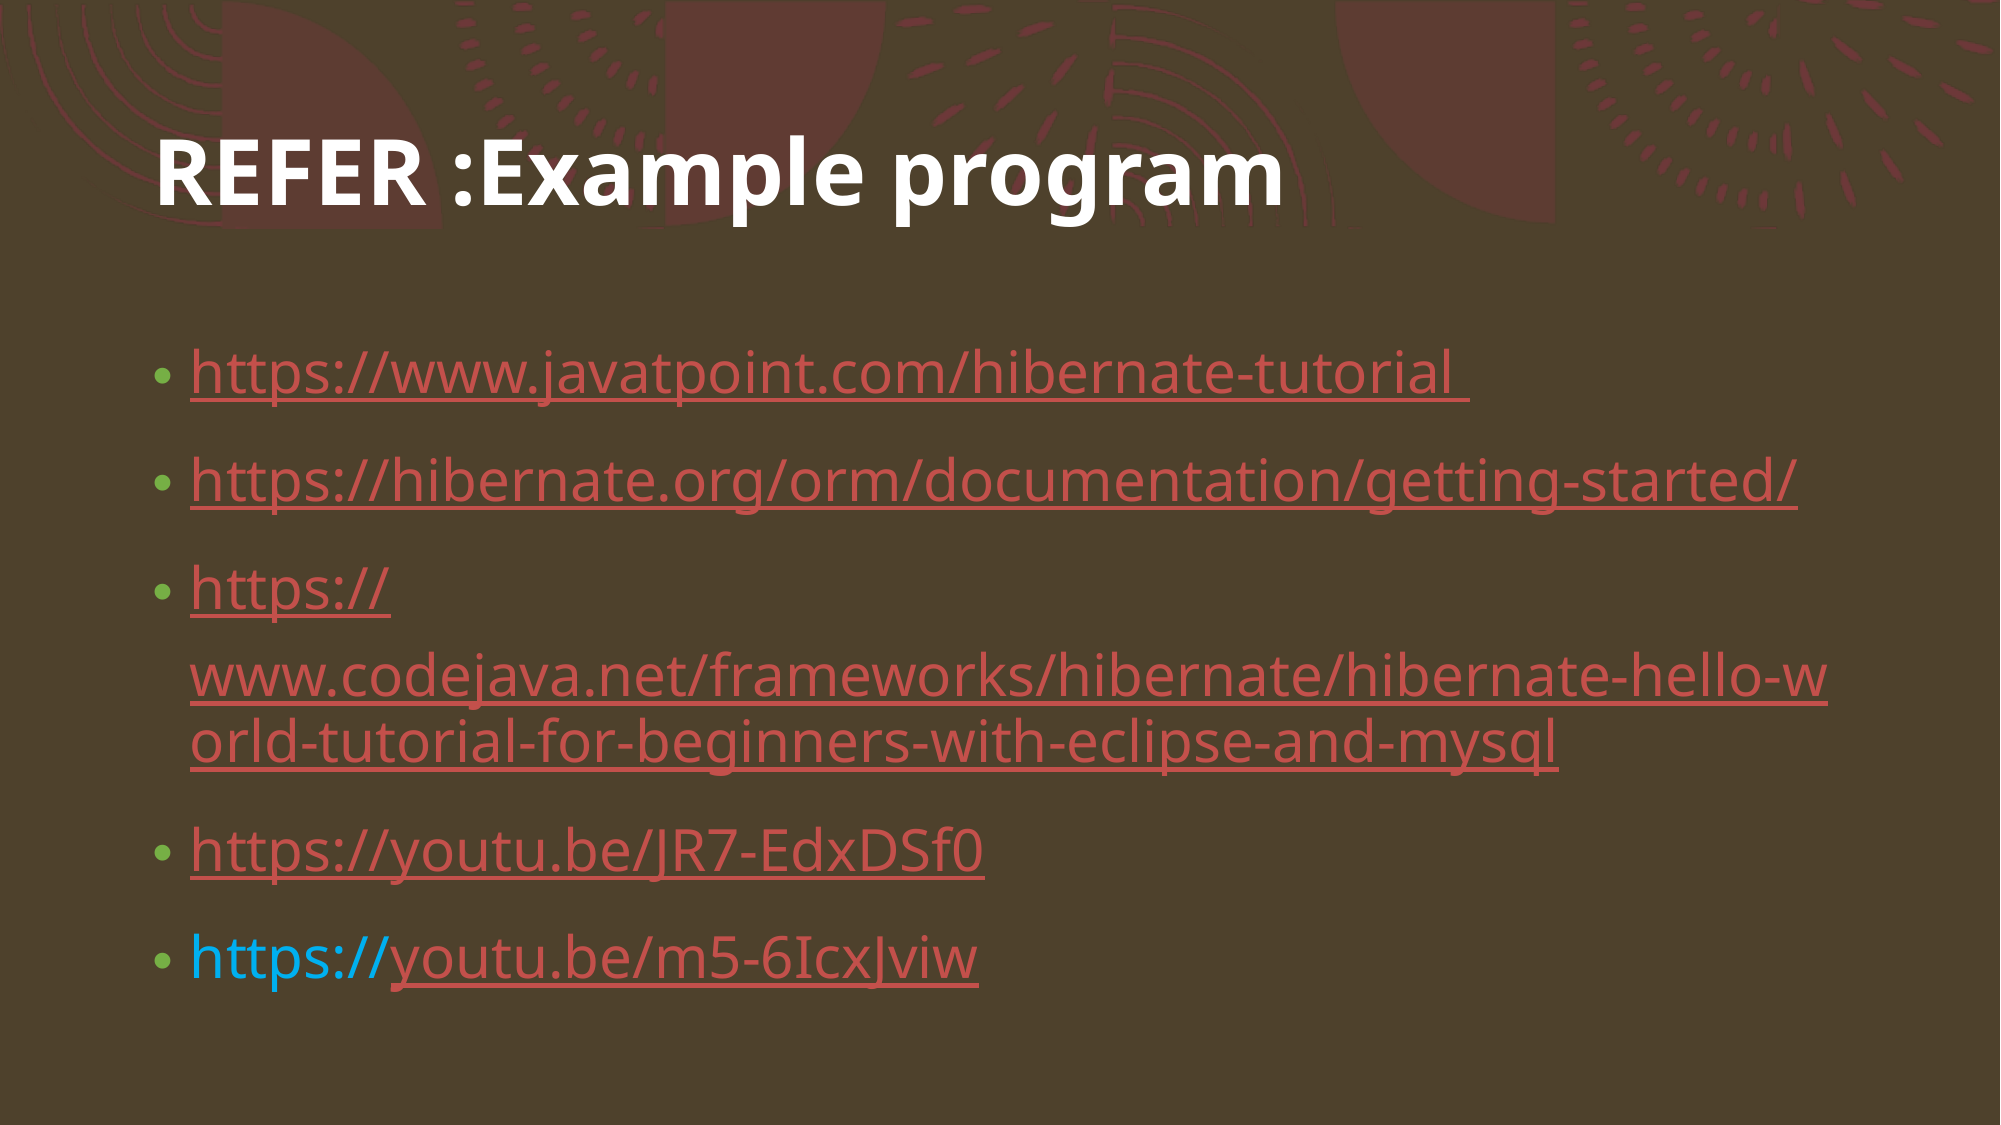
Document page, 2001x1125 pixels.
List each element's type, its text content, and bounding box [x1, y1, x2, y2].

list https://www.javatpoint.com/hibernate-tutorial https://hibernate.org/orm/documentation/getting-started/ https://www.codejava.net/frameworks/hibernate/hibernate-hello-world-tutorial-for-beginners-with-eclipse-and-mysql https://youtu.be/JR7-EdxDSf0 https://youtu.be/m5-6IcxJviw [137, 319, 1863, 1009]
title REFER :Example program [137, 60, 1863, 278]
